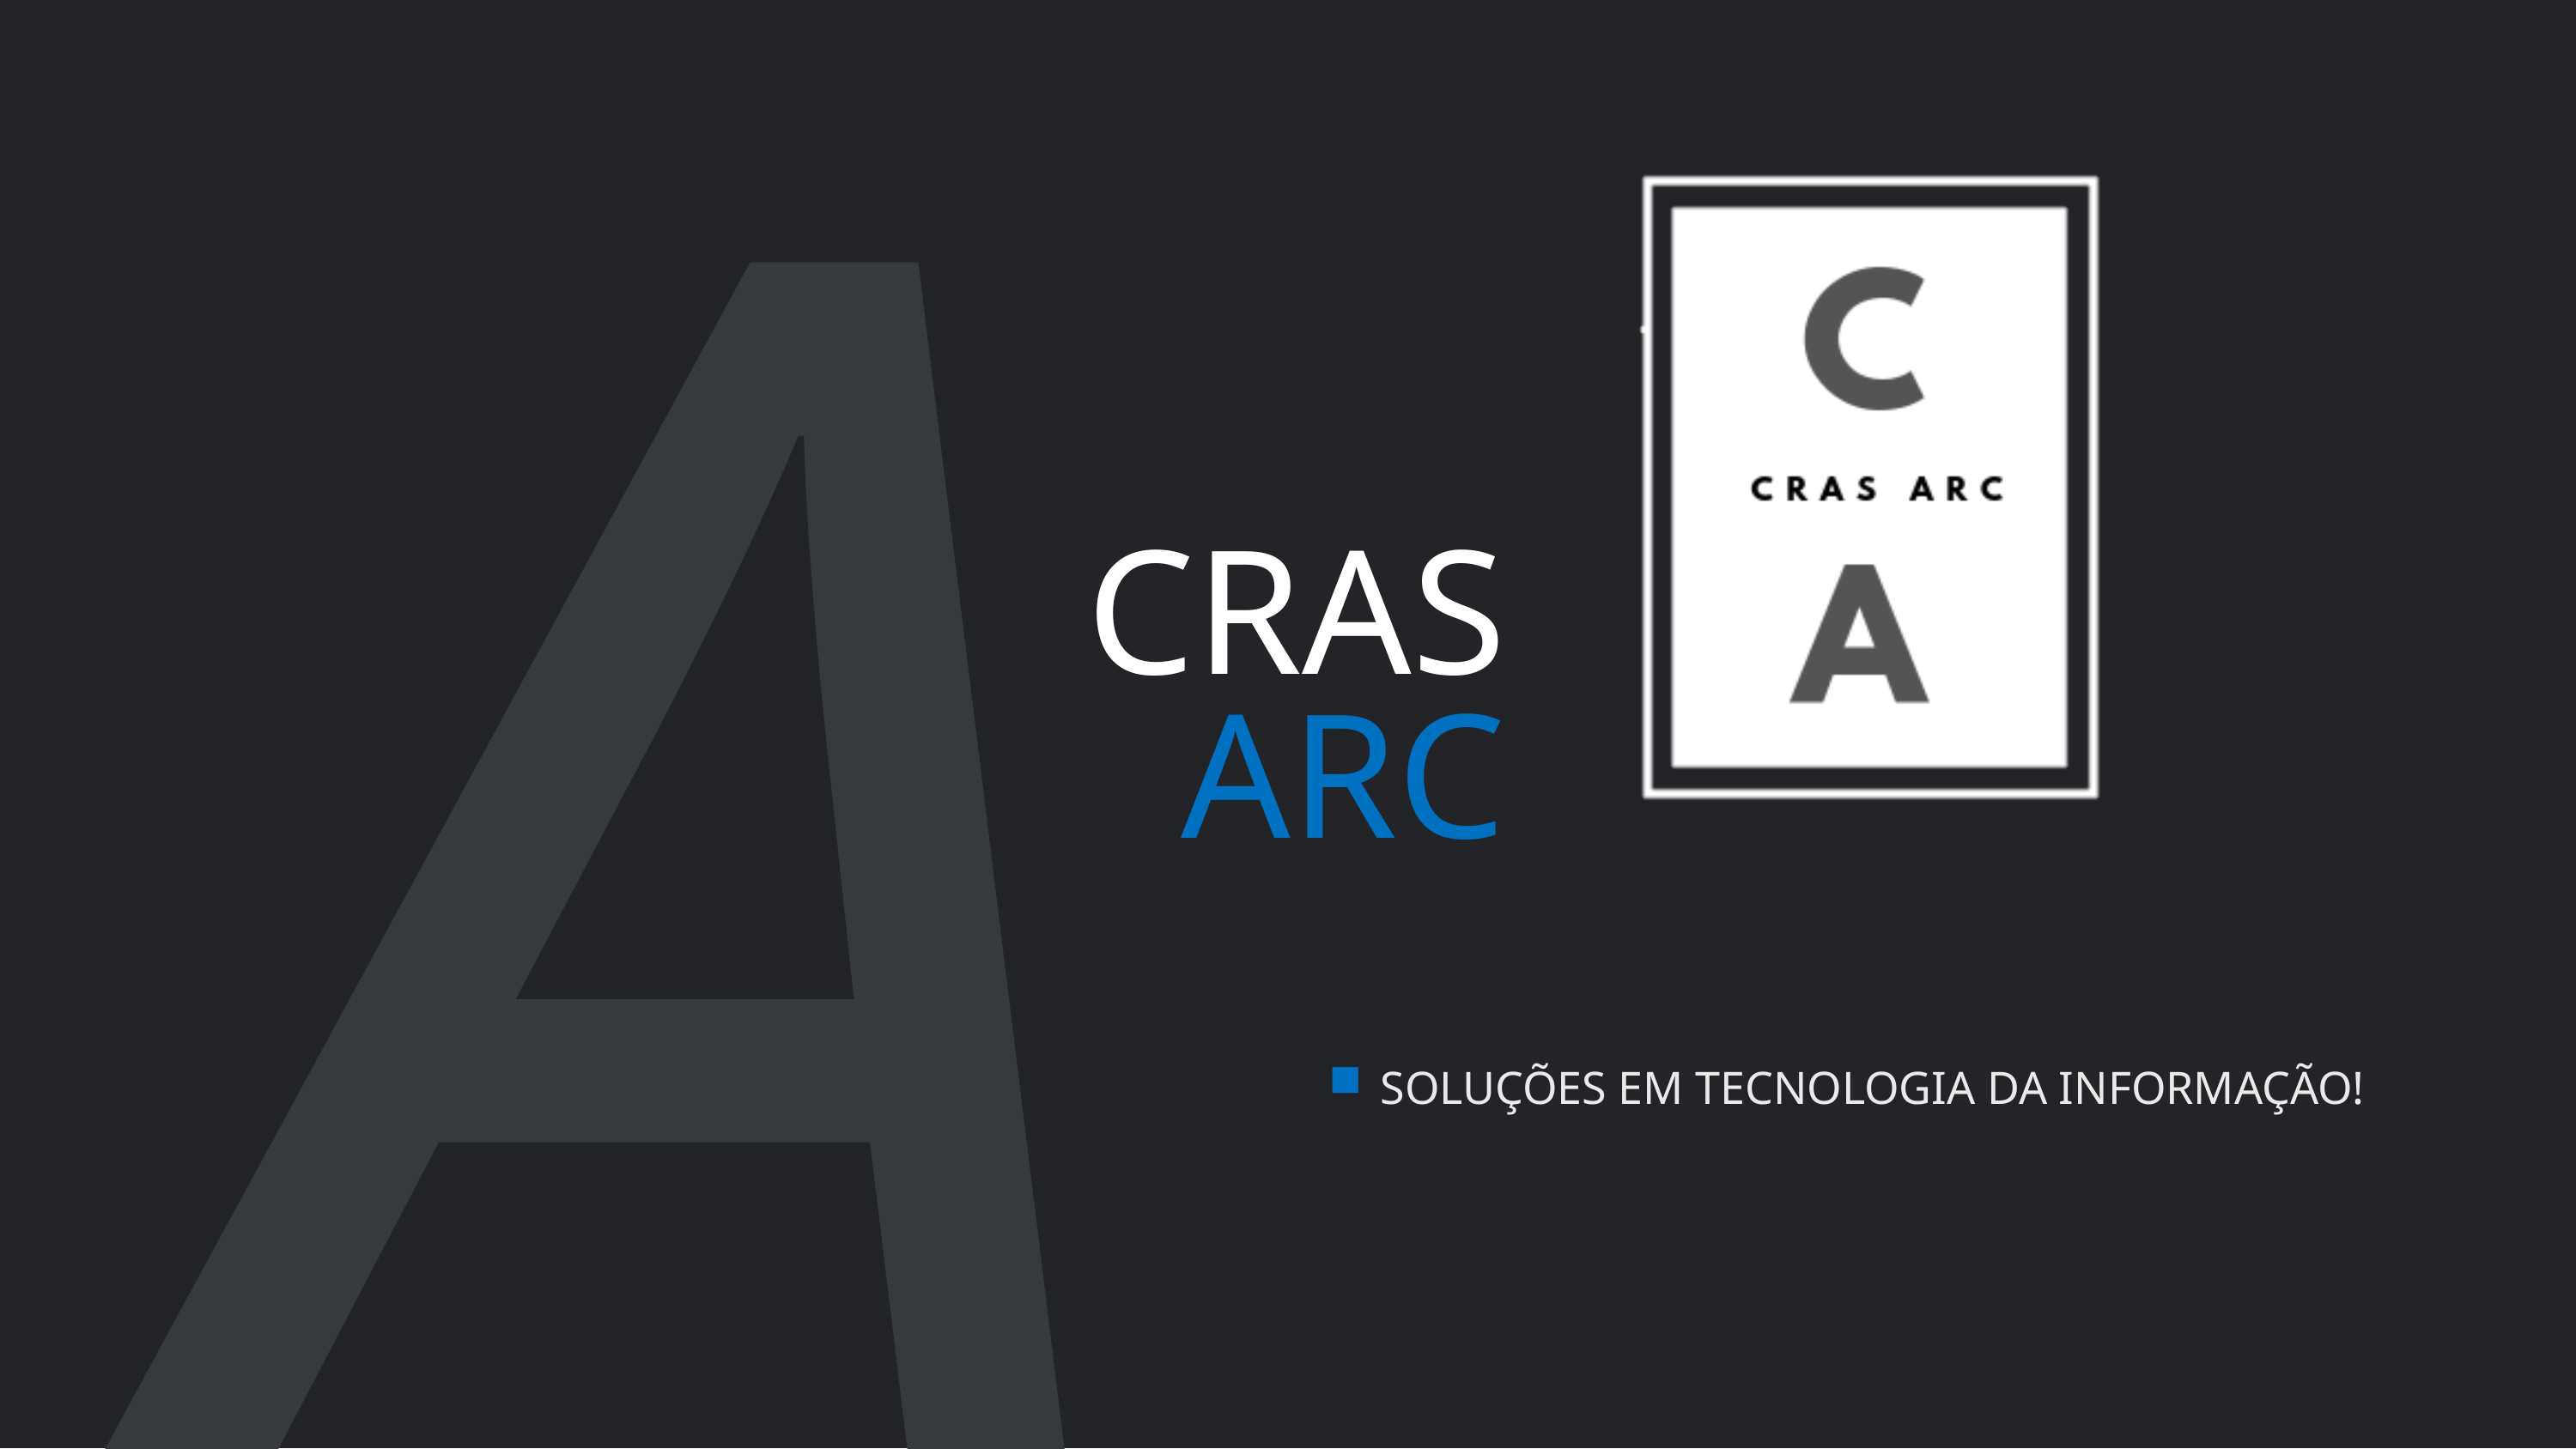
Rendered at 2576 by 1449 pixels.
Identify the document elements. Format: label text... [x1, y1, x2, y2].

title CRAS ARC [100, 283, 1315, 878]
picture [1315, 0, 2425, 1037]
list SOLUÇÕES EM TECNOLOGIA DA INFORMAÇÃO! [1315, 1037, 2518, 1125]
